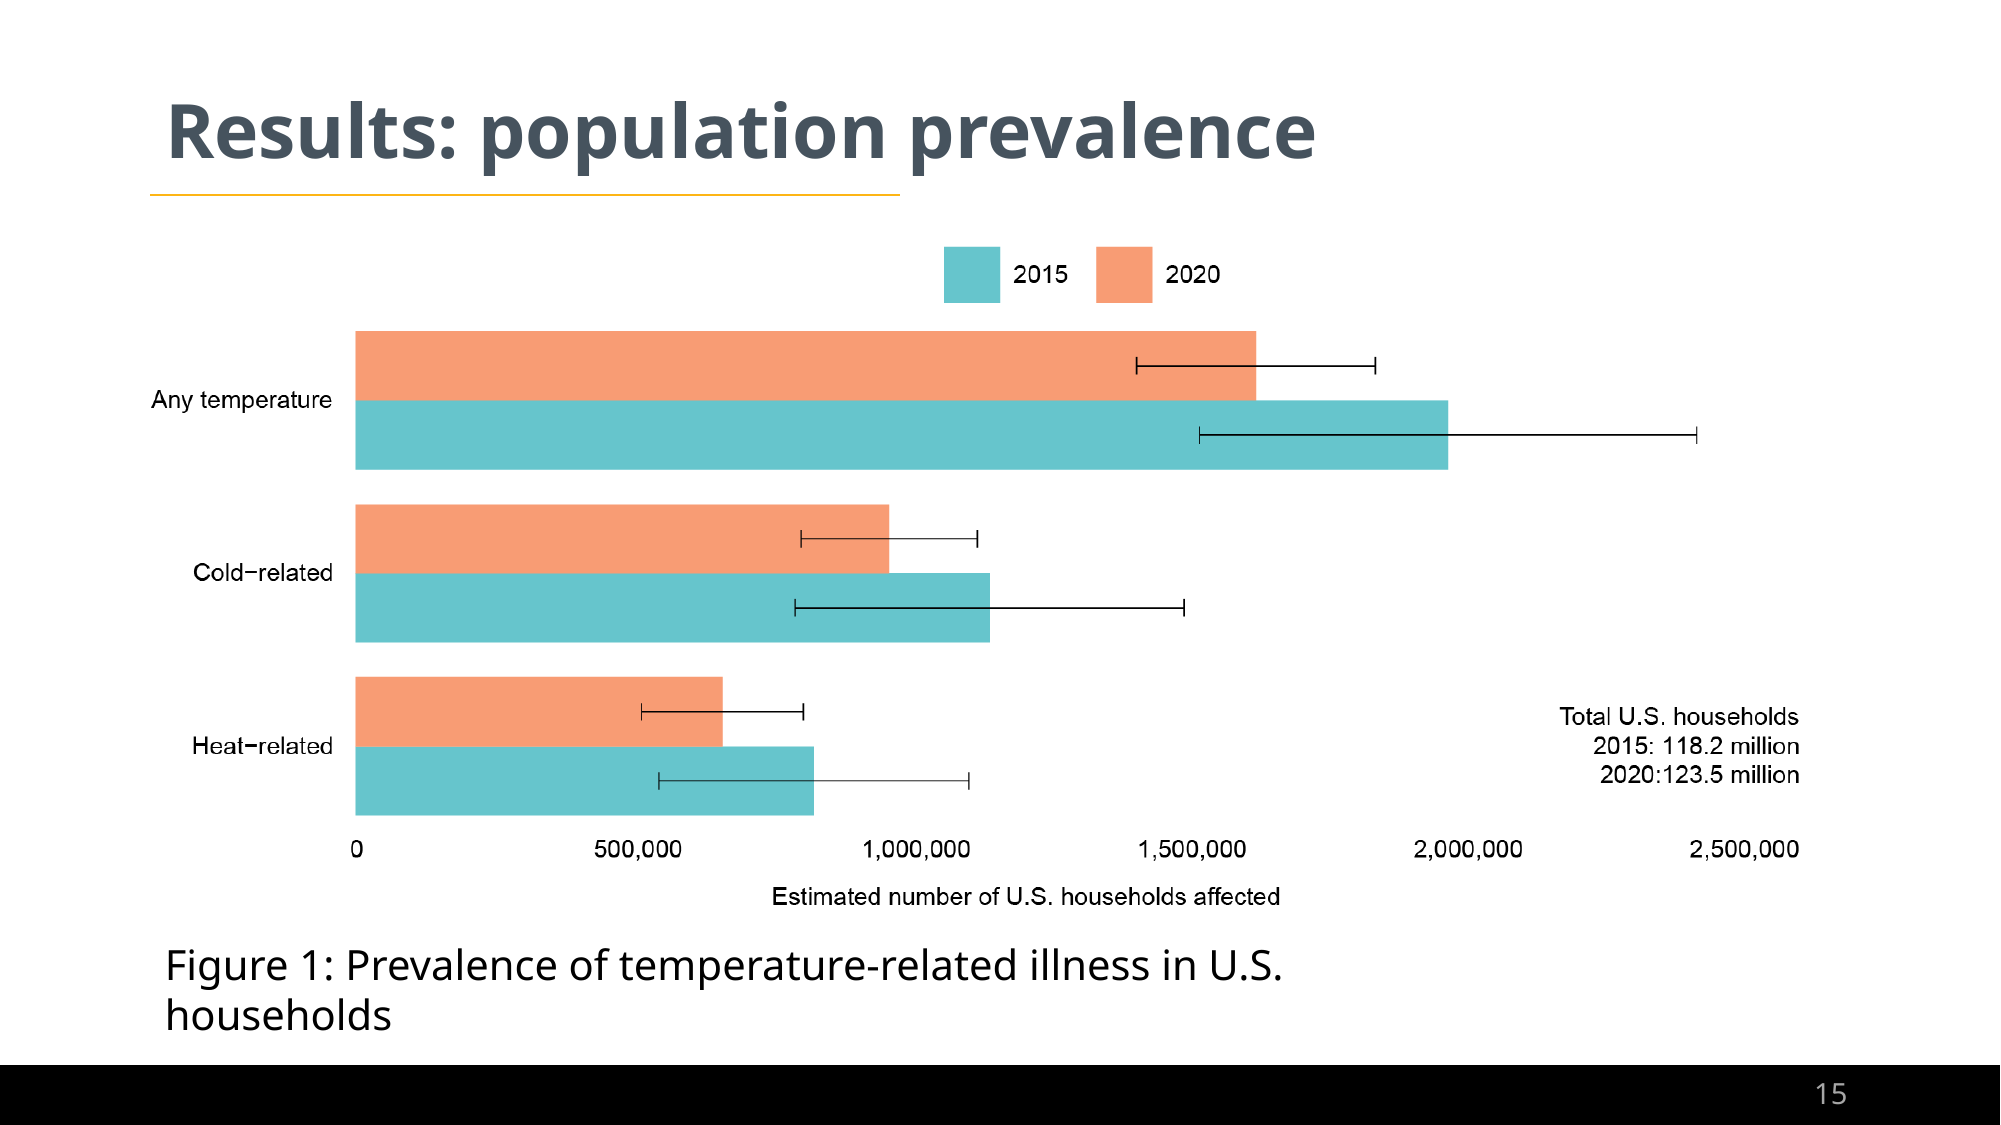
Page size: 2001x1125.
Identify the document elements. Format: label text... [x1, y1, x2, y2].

slide_number 15 [1412, 1065, 1863, 1125]
text_box Figure 1: Prevalence of temperature-related illness in U.S. households [149, 931, 1413, 1047]
title Results: population prevalence [150, 74, 1850, 195]
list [149, 246, 1800, 913]
